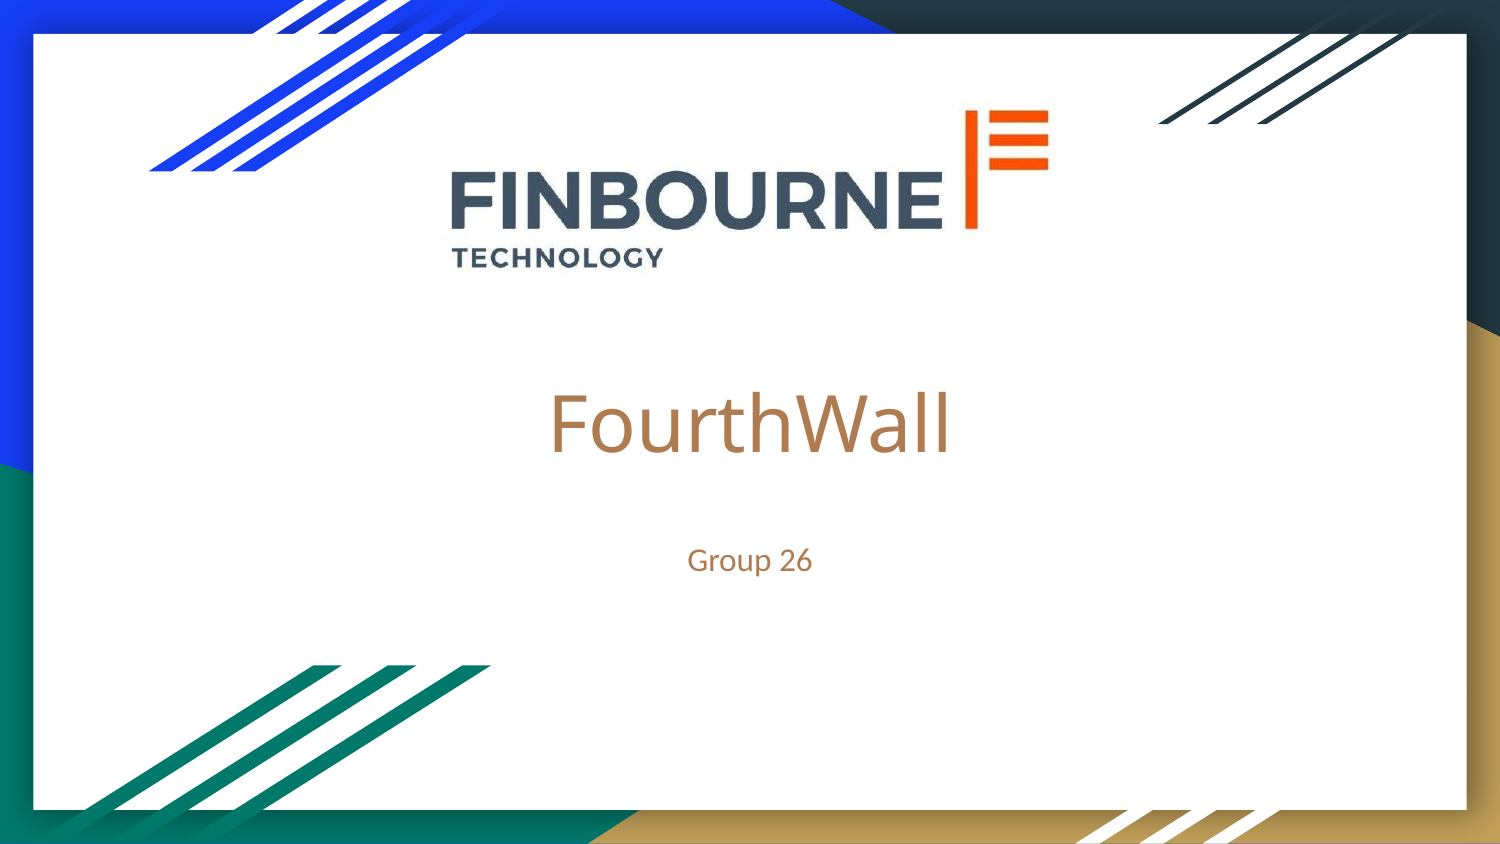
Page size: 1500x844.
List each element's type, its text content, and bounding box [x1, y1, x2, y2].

picture [443, 103, 1057, 275]
title FourthWall [310, 303, 1190, 531]
subtitle Group 26 [310, 531, 1190, 617]
